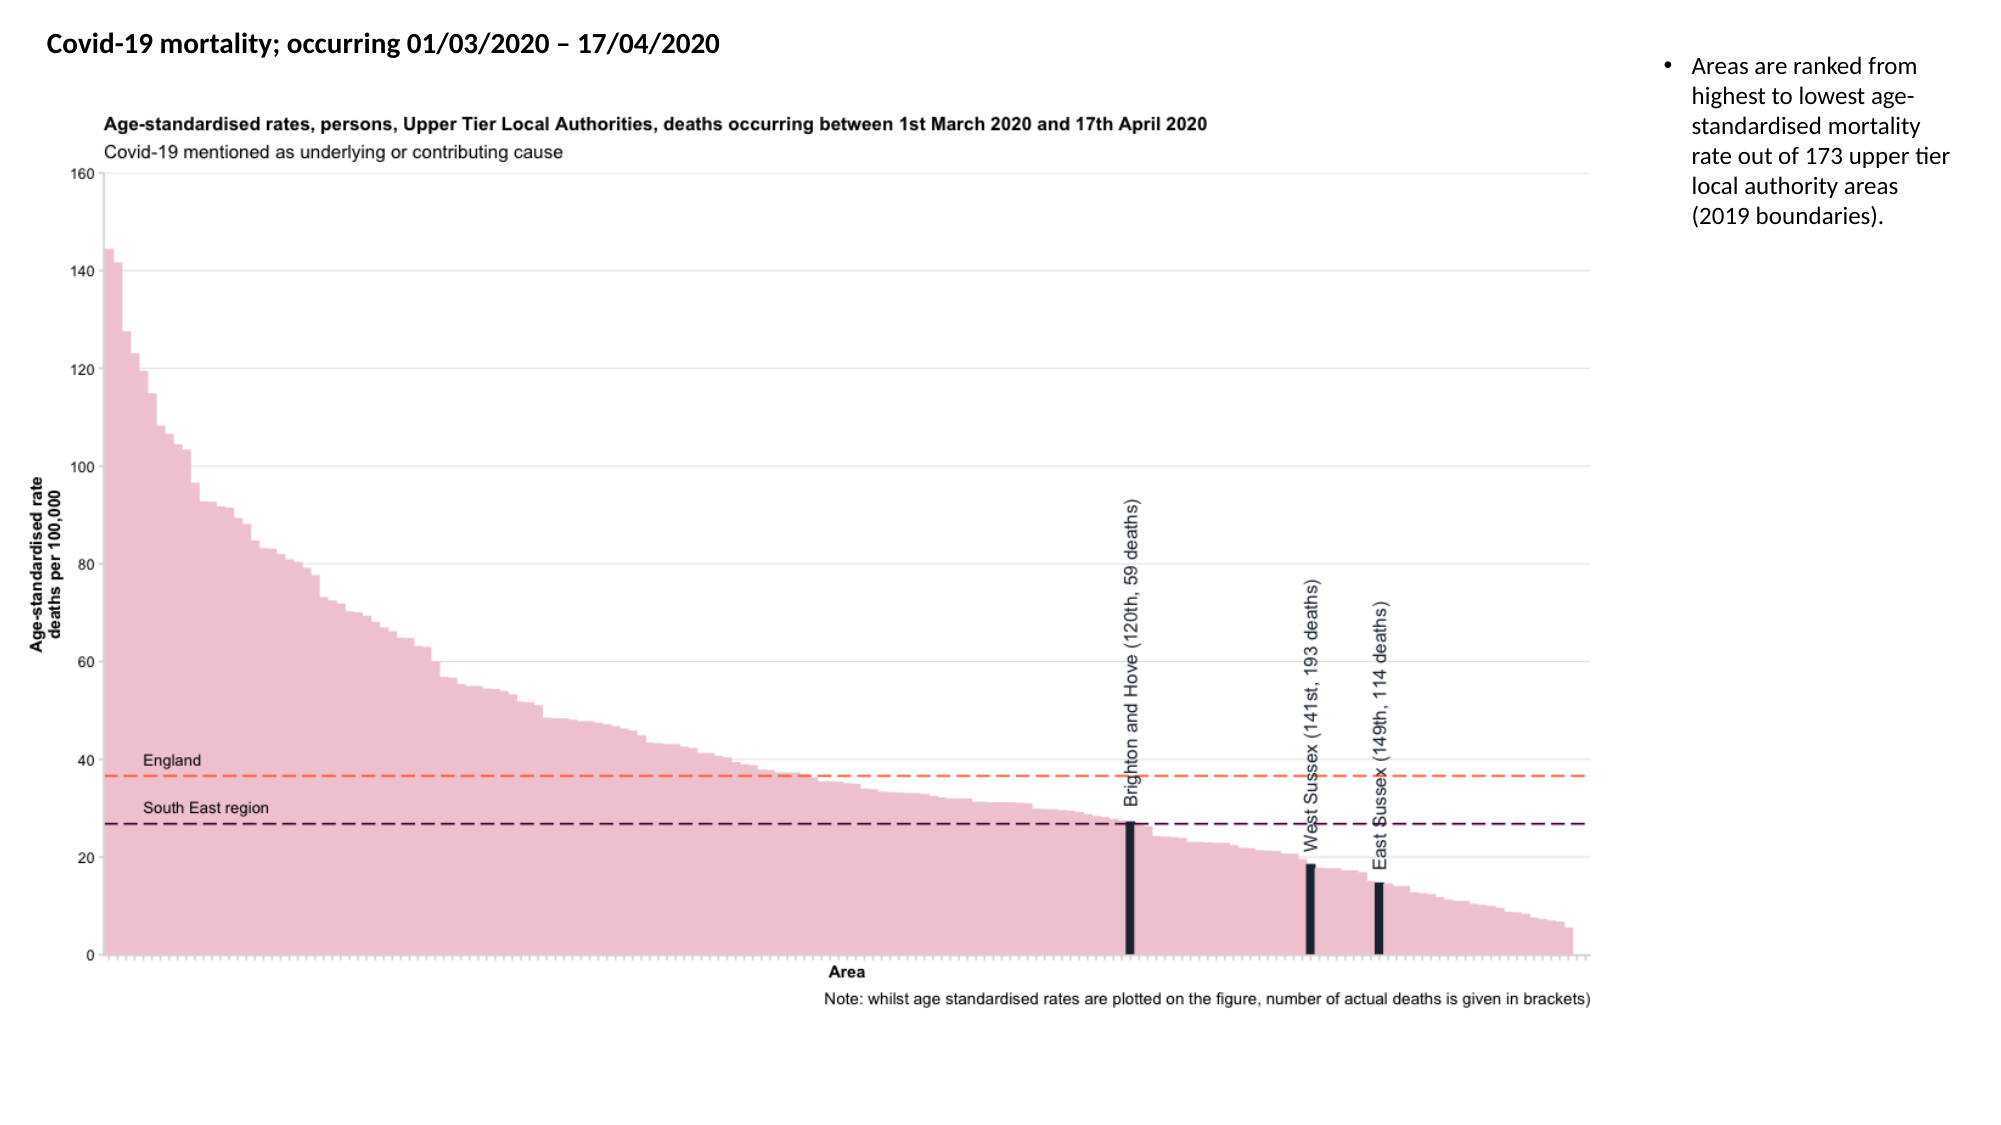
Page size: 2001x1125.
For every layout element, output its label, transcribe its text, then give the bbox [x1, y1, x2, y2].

picture [20, 106, 1601, 1019]
text_box Areas are ranked from highest to lowest age-standardised mortality rate out of 173 upper tier local authority areas (2019 boundaries). [1648, 42, 1969, 237]
text_box Covid-19 mortality; occurring 01/03/2020 – 17/04/2020 [32, 16, 736, 67]
